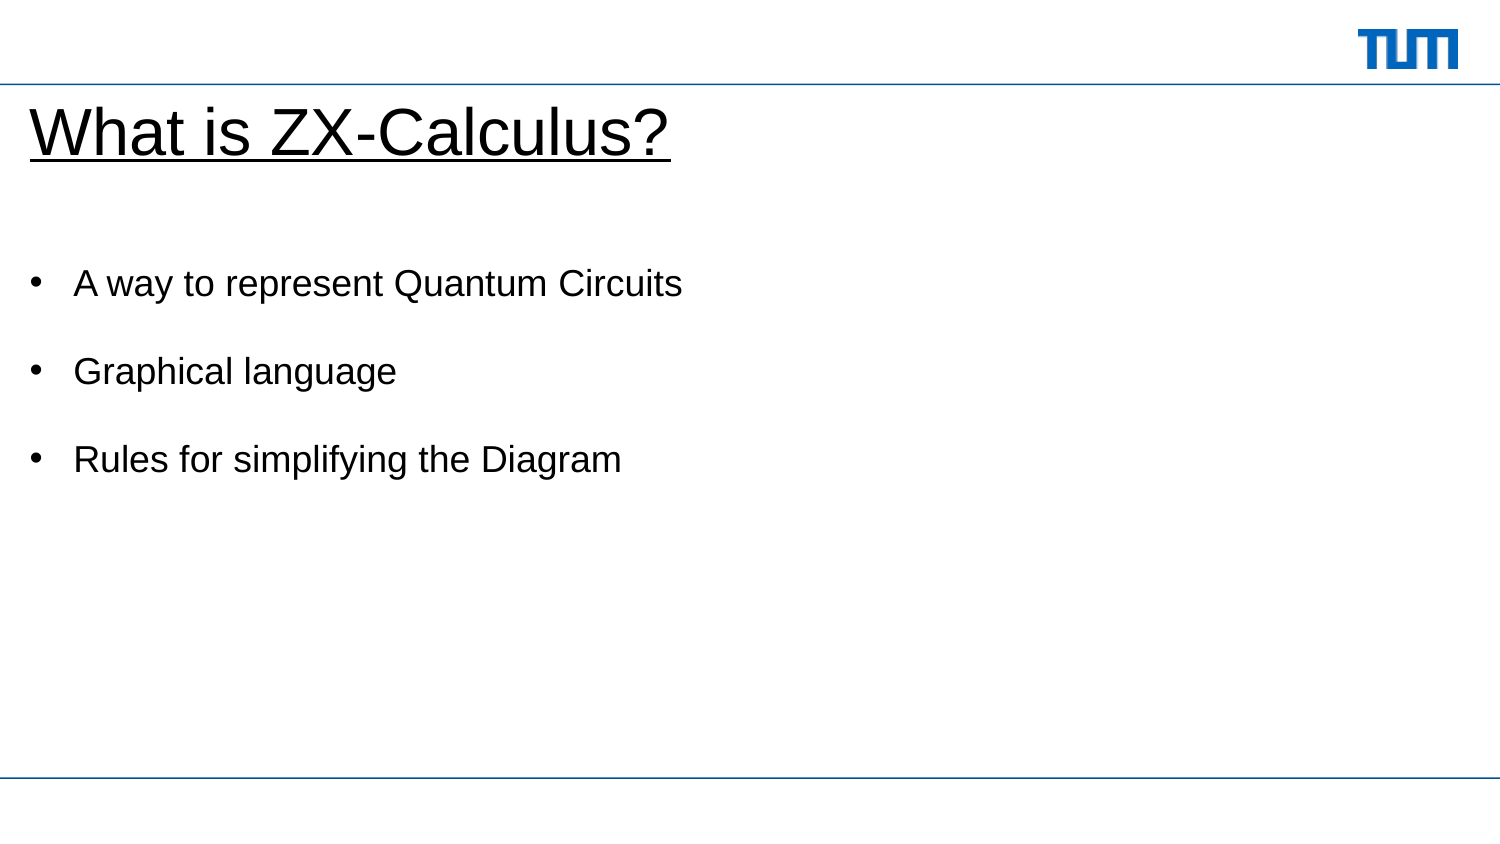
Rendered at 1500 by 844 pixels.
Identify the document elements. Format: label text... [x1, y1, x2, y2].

picture [1358, 29, 1458, 69]
list A way to represent Quantum Circuits Graphical language Rules for simplifying the Diagram [29, 236, 1477, 739]
title What is ZX-Calculus? [29, 89, 1477, 178]
